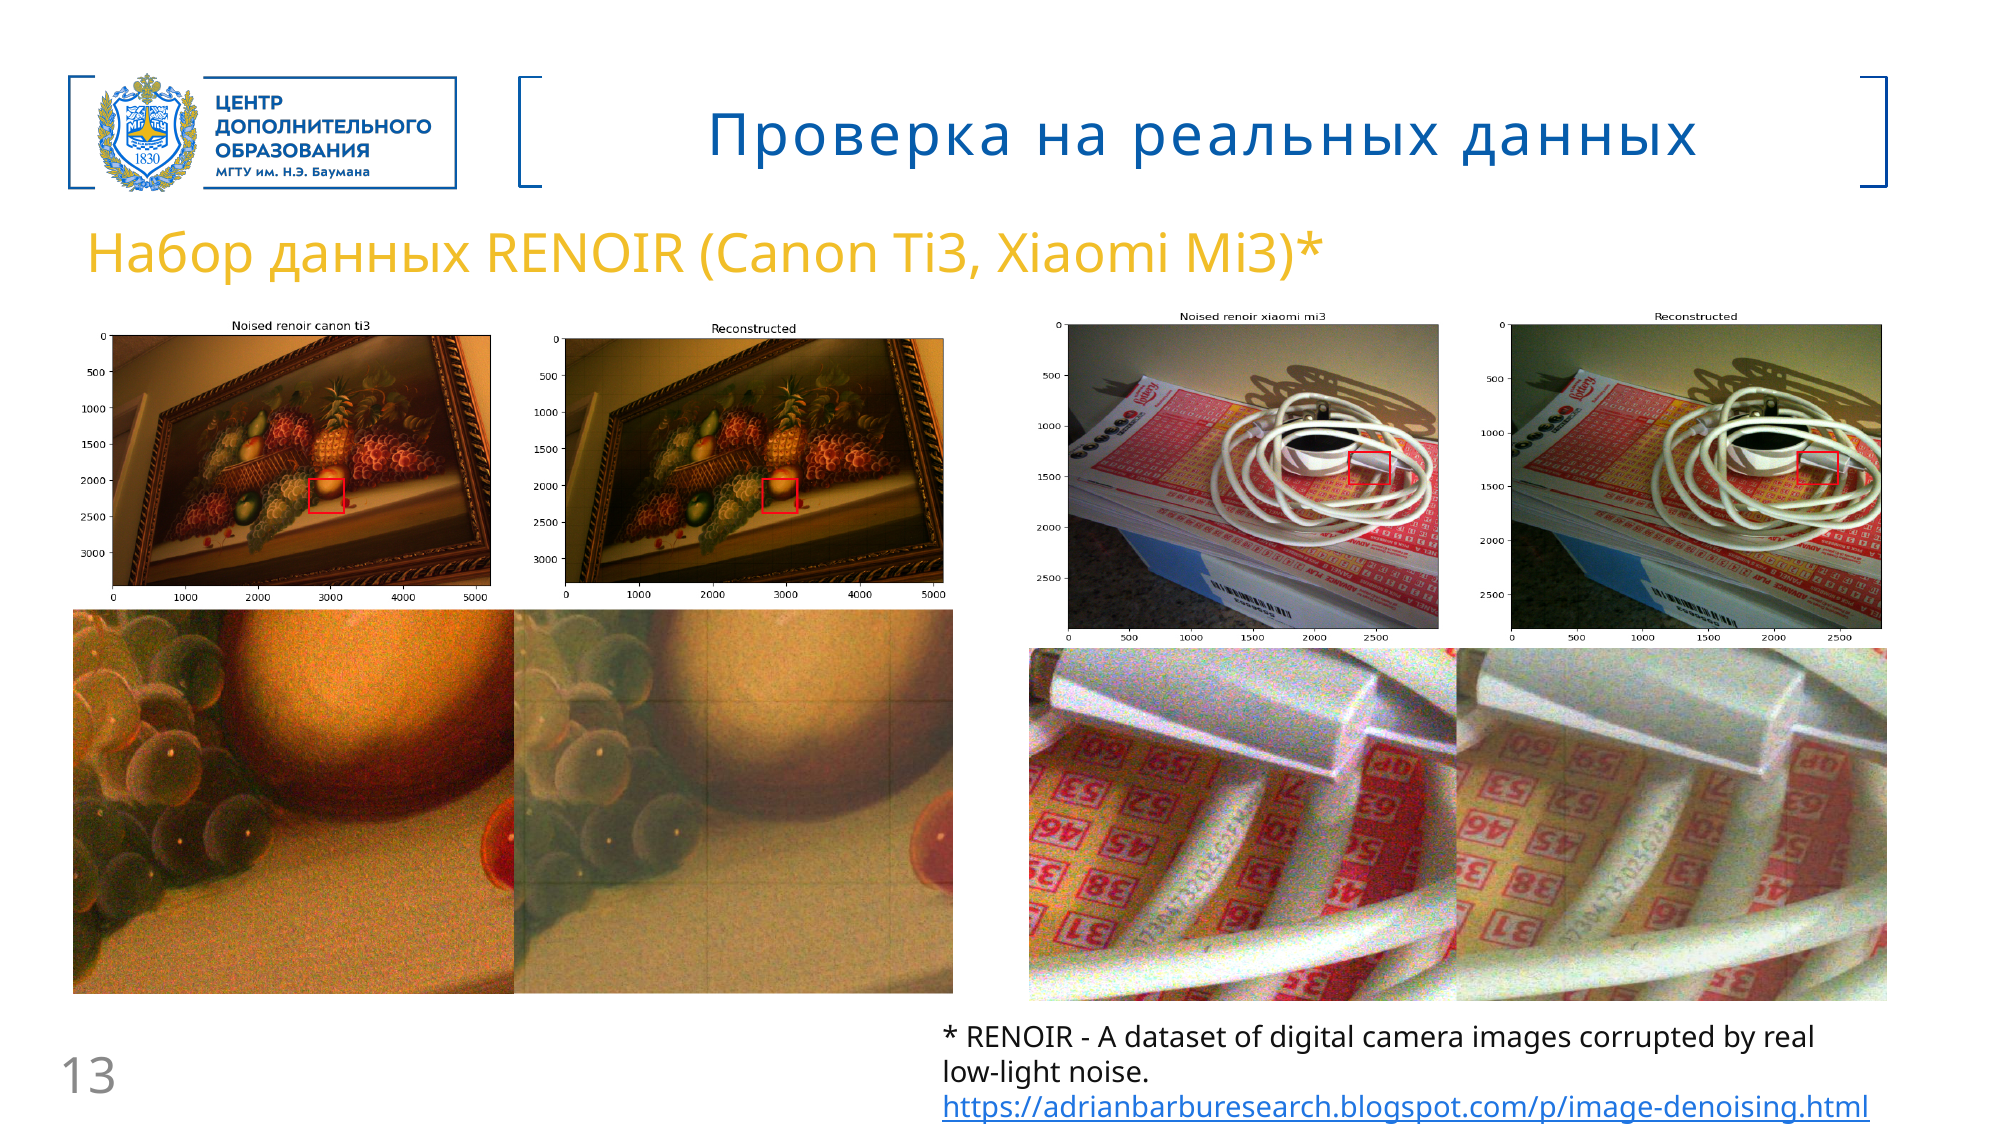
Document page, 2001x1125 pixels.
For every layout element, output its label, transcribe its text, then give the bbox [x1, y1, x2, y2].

list Набор данных RENOIR (Canon Ti3, Xiaomi Mi3)* [33, 218, 1871, 315]
text_box * RENOIR - A dataset of digital camera images corrupted by real low-light noise. https://adrianbarburesearch.blogspot.com/p/image-denoising.html [927, 1011, 1887, 1125]
picture [73, 313, 954, 995]
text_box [519, 76, 1887, 187]
picture [1029, 307, 1887, 1001]
slide_number 13 [44, 1055, 149, 1101]
picture [68, 73, 457, 192]
